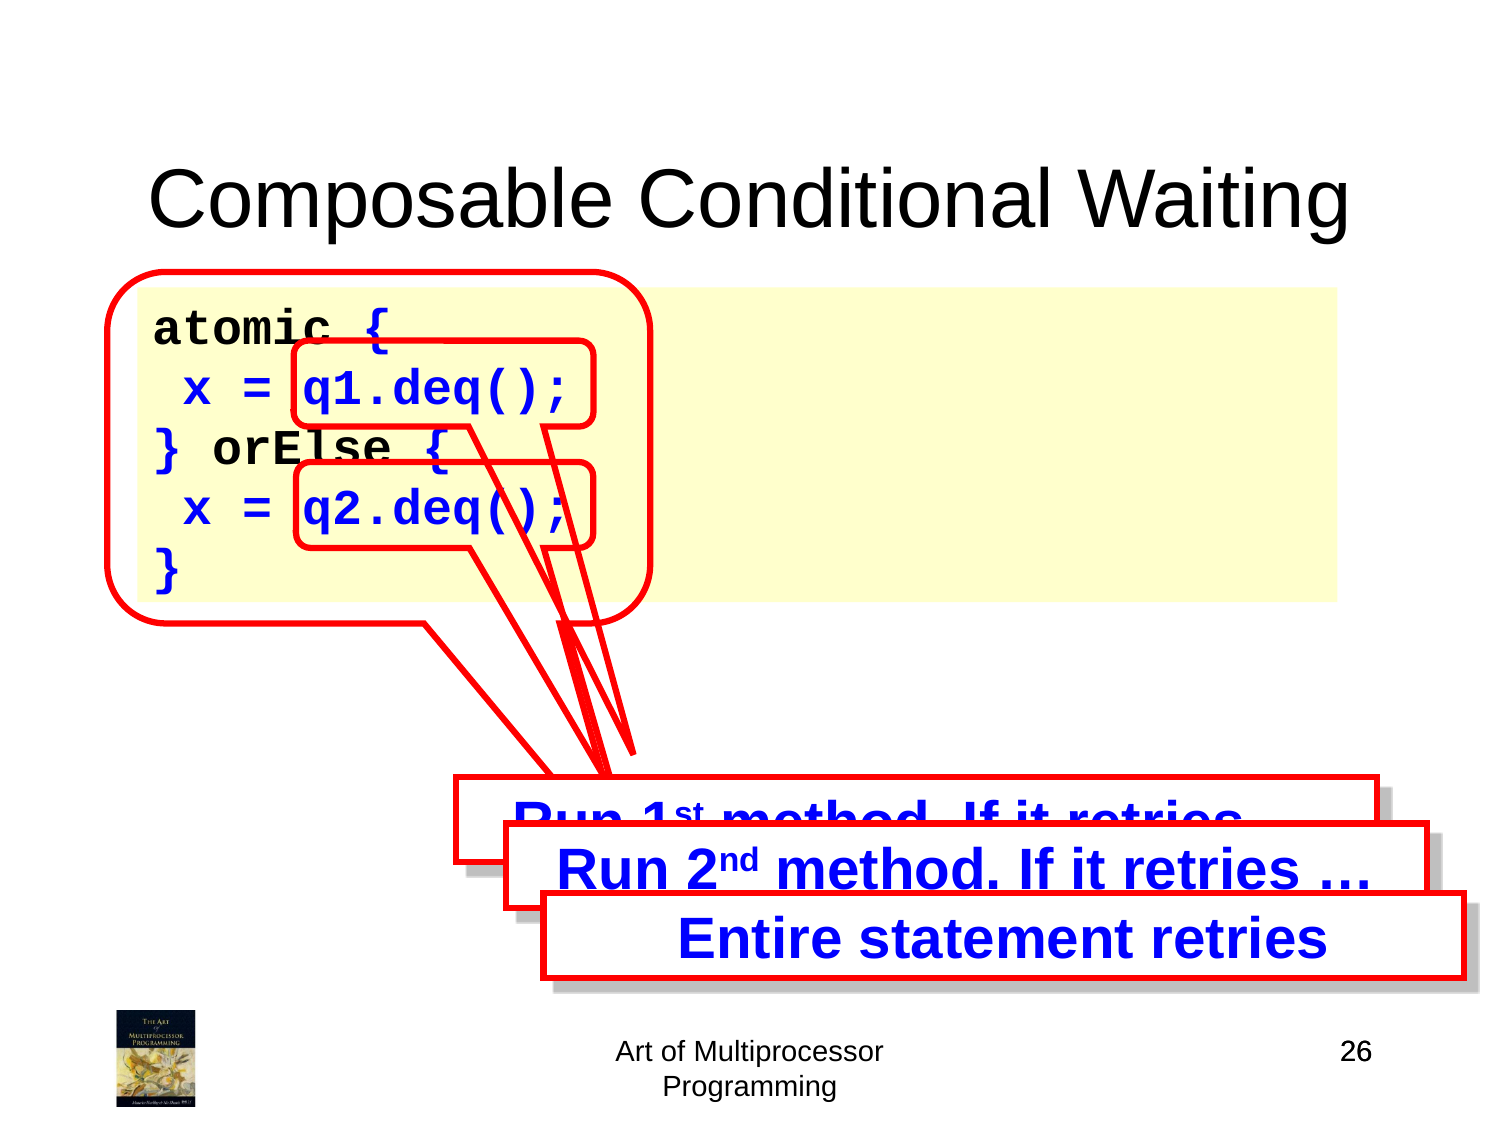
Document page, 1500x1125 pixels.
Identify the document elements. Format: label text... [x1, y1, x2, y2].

text_box [567, 624, 634, 755]
text_box [107, 271, 651, 776]
picture [107, 1010, 204, 1107]
text_box 26 [1074, 1024, 1388, 1100]
text_box atomic { x = q1.deq(); } orElse { x = q2.deq(); } [632, 287, 1338, 603]
text_box [561, 624, 610, 776]
text_box Entire statement retries [543, 893, 1465, 978]
title Composable Conditional Waiting [112, 99, 1388, 288]
text_box Run 2nd method. If it retries … [506, 823, 1427, 909]
text_box Run 1st method. If it retries … [456, 776, 1377, 862]
footer Art of Multiprocessor Programming [512, 1025, 988, 1100]
